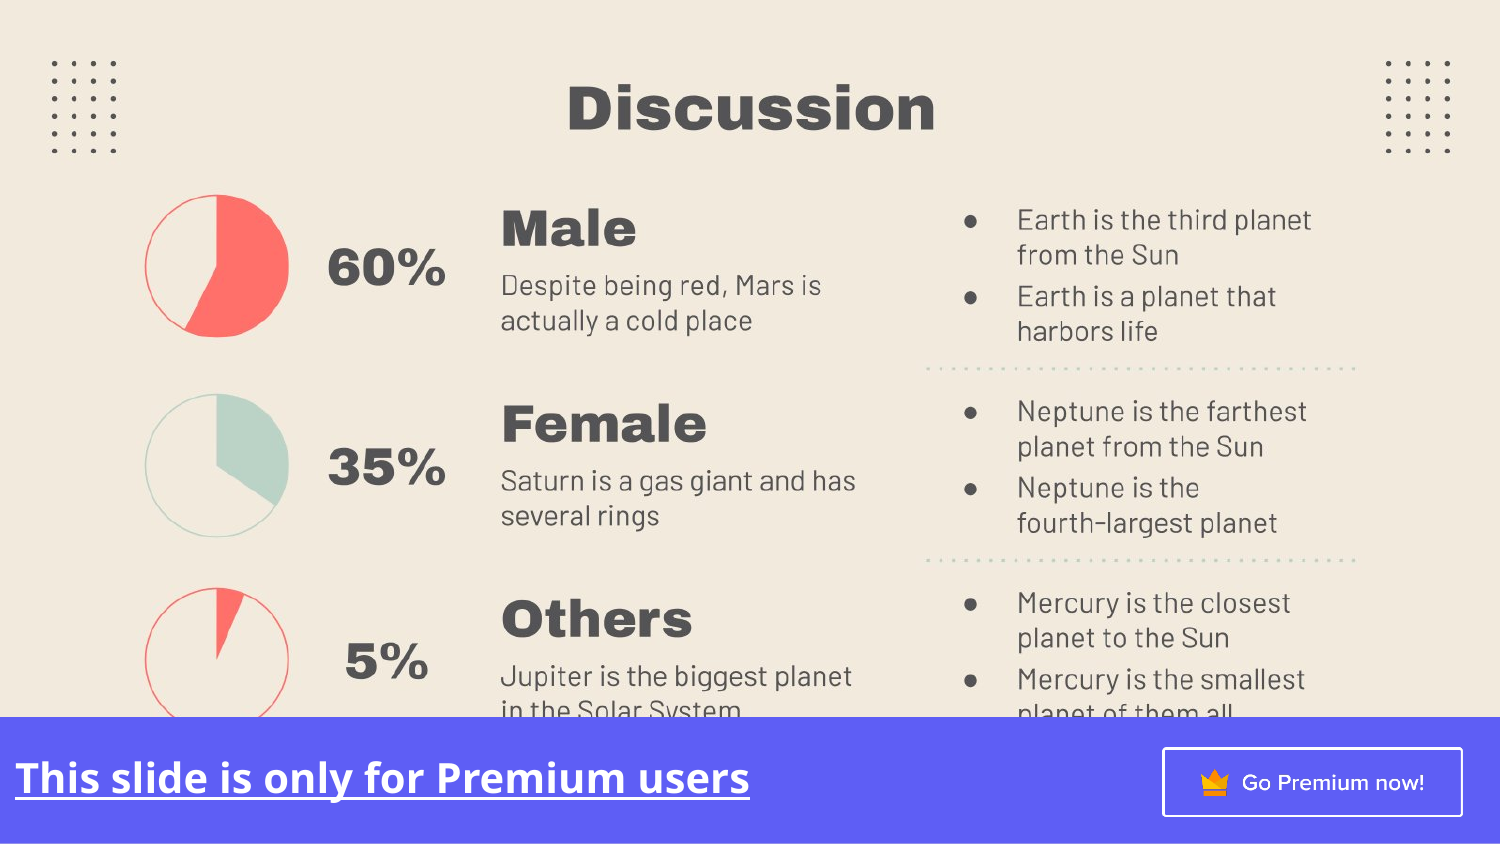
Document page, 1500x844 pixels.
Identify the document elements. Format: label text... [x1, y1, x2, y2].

text_box This slide is only for Premium users [0, 717, 1500, 844]
picture [0, 0, 1500, 717]
picture [1162, 747, 1463, 817]
